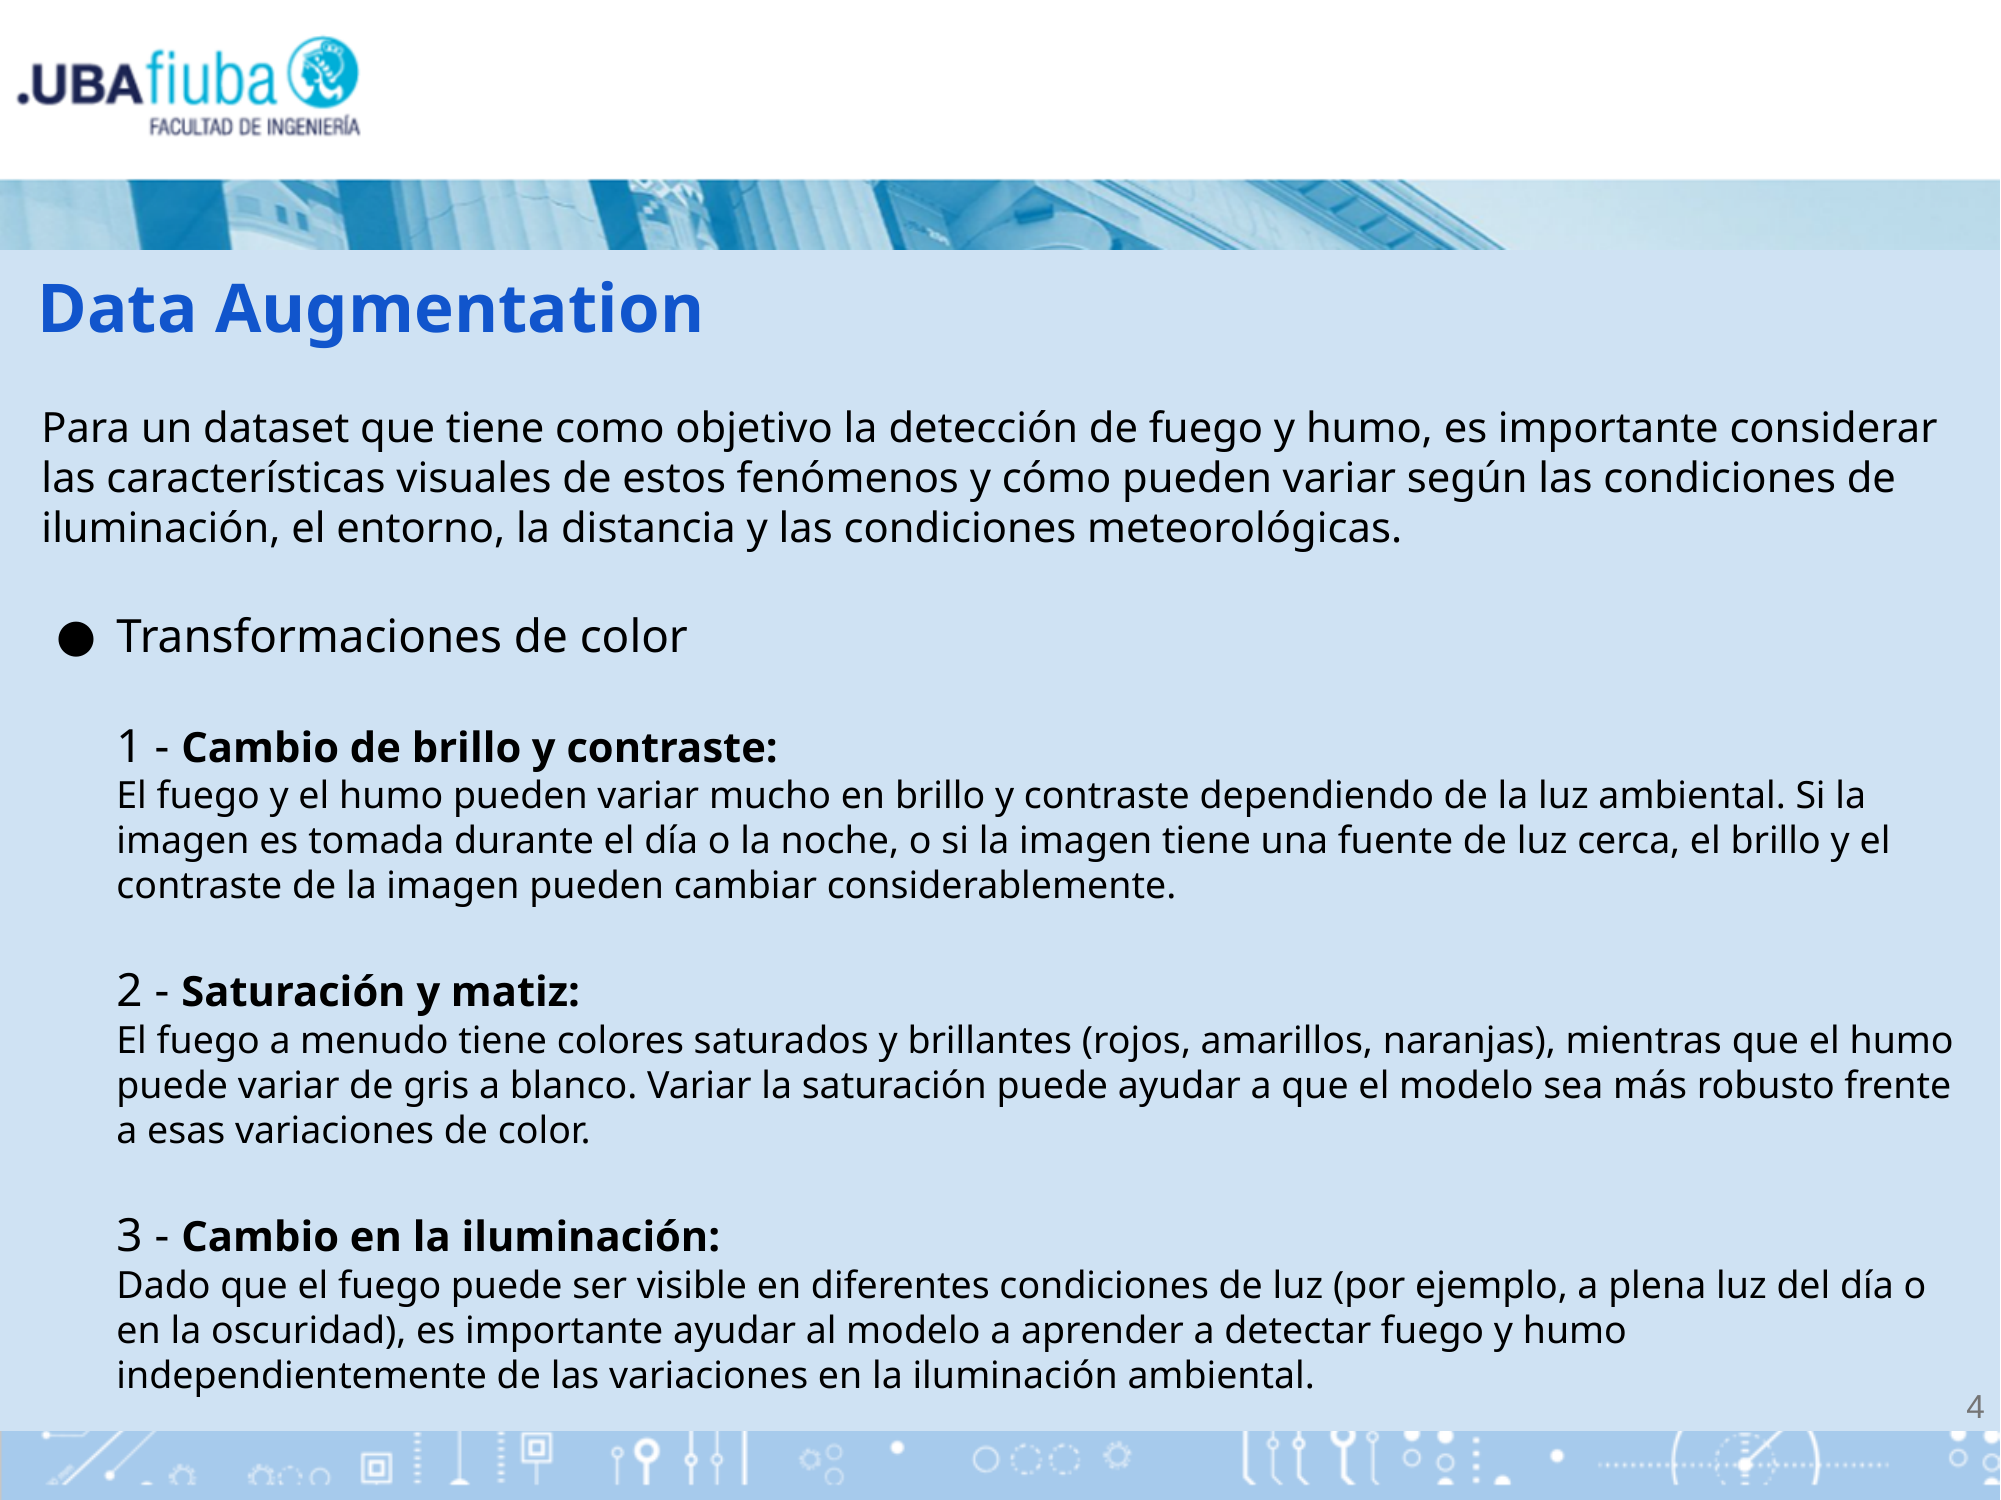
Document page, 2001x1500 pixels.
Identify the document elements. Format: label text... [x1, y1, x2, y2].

text_box Data Augmentation [22, 262, 762, 357]
text_box Para un dataset que tiene como objetivo la detección de fuego y humo, es importante considerar las características visuales de estos fenómenos y cómo pueden variar según las condiciones de iluminación, el entorno, la distancia y las condiciones meteorológicas. Transformaciones de color 1 - Cambio de brillo y contraste: El fuego y el humo pueden variar mucho en brillo y contraste dependiendo de la luz ambiental. Si la imagen es tomada durante el día o la noche, o si la imagen tiene una fuente de luz cerca, el brillo y el contraste de la imagen pueden cambiar considerablemente. 2 - Saturación y matiz: El fuego a menudo tiene colores saturados y brillantes (rojos, amarillos, naranjas), mientras que el humo puede variar de gris a blanco. Variar la saturación puede ayudar a que el modelo sea más robusto frente a esas variaciones de color. 3 - Cambio en la iluminación: Dado que el fuego puede ser visible en diferentes condiciones de luz (por ejemplo, a plena luz del día o en la oscuridad), es importante ayudar al modelo a aprender a detectar fuego y humo independientemente de las variaciones en la iluminación ambiental. [26, 386, 1974, 1114]
picture [0, 0, 2000, 251]
slide_number ‹#› [1550, 1365, 2000, 1430]
picture [0, 1430, 2000, 1500]
